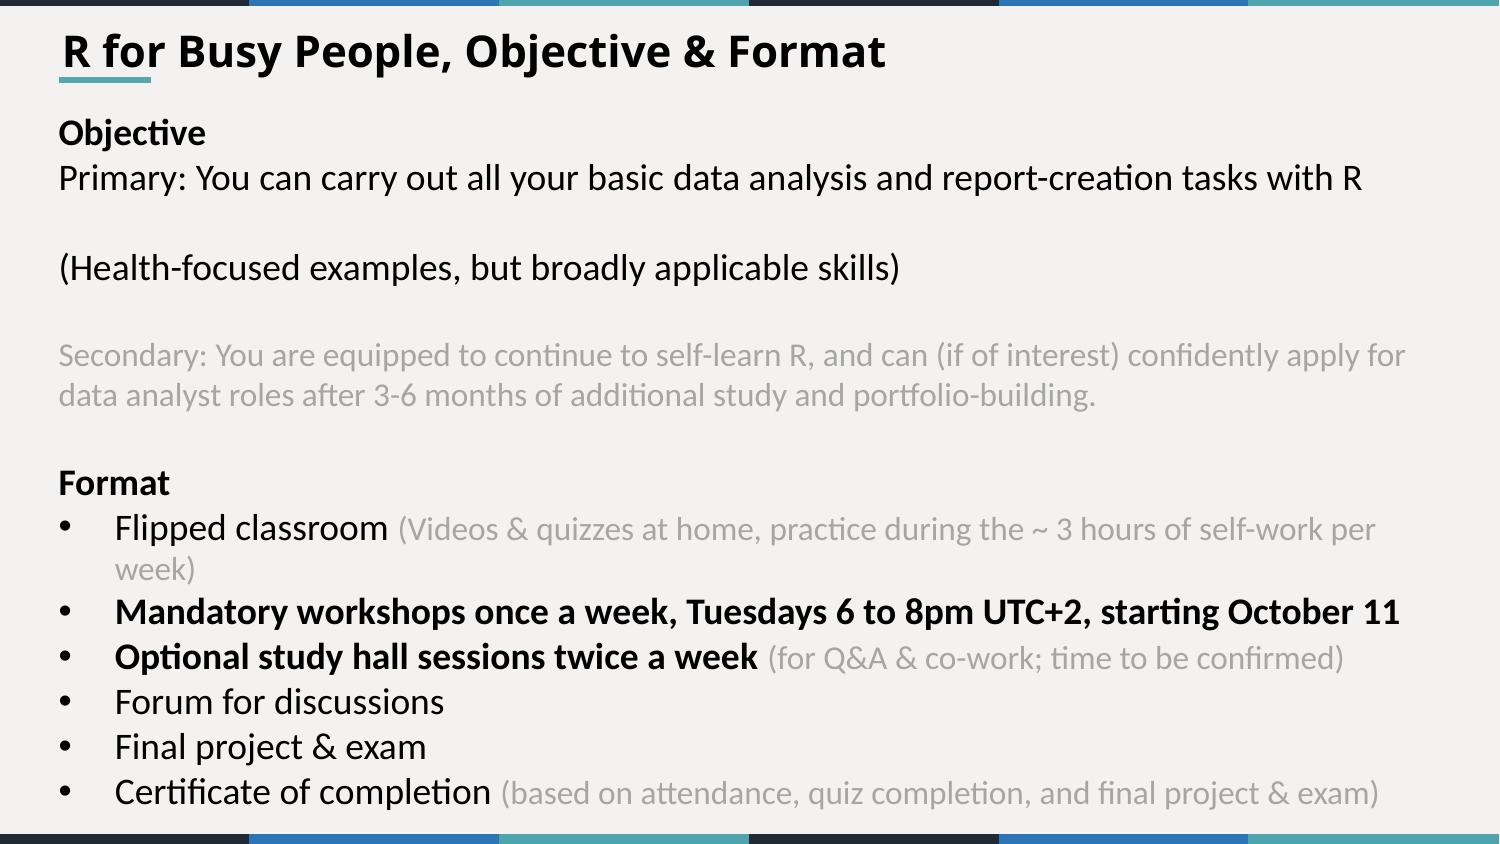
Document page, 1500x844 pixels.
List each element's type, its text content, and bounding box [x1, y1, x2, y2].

text_box Objective Primary: You can carry out all your basic data analysis and report-creation tasks with R (Health-focused examples, but broadly applicable skills) Secondary: You are equipped to continue to self-learn R, and can (if of interest) confidently apply for data analyst roles after 3-6 months of additional study and portfolio-building. Format Flipped classroom (Videos & quizzes at home, practice during the ~ 3 hours of self-work per week) Mandatory workshops once a week, Tuesdays 6 to 8pm UTC+2, starting October 11 Optional study hall sessions twice a week (for Q&A & co-work; time to be confirmed) Forum for discussions Final project & exam Certificate of completion (based on attendance, quiz completion, and final project & exam) [43, 100, 1461, 820]
text_box R for Busy People, Objective & Format [47, 15, 902, 84]
